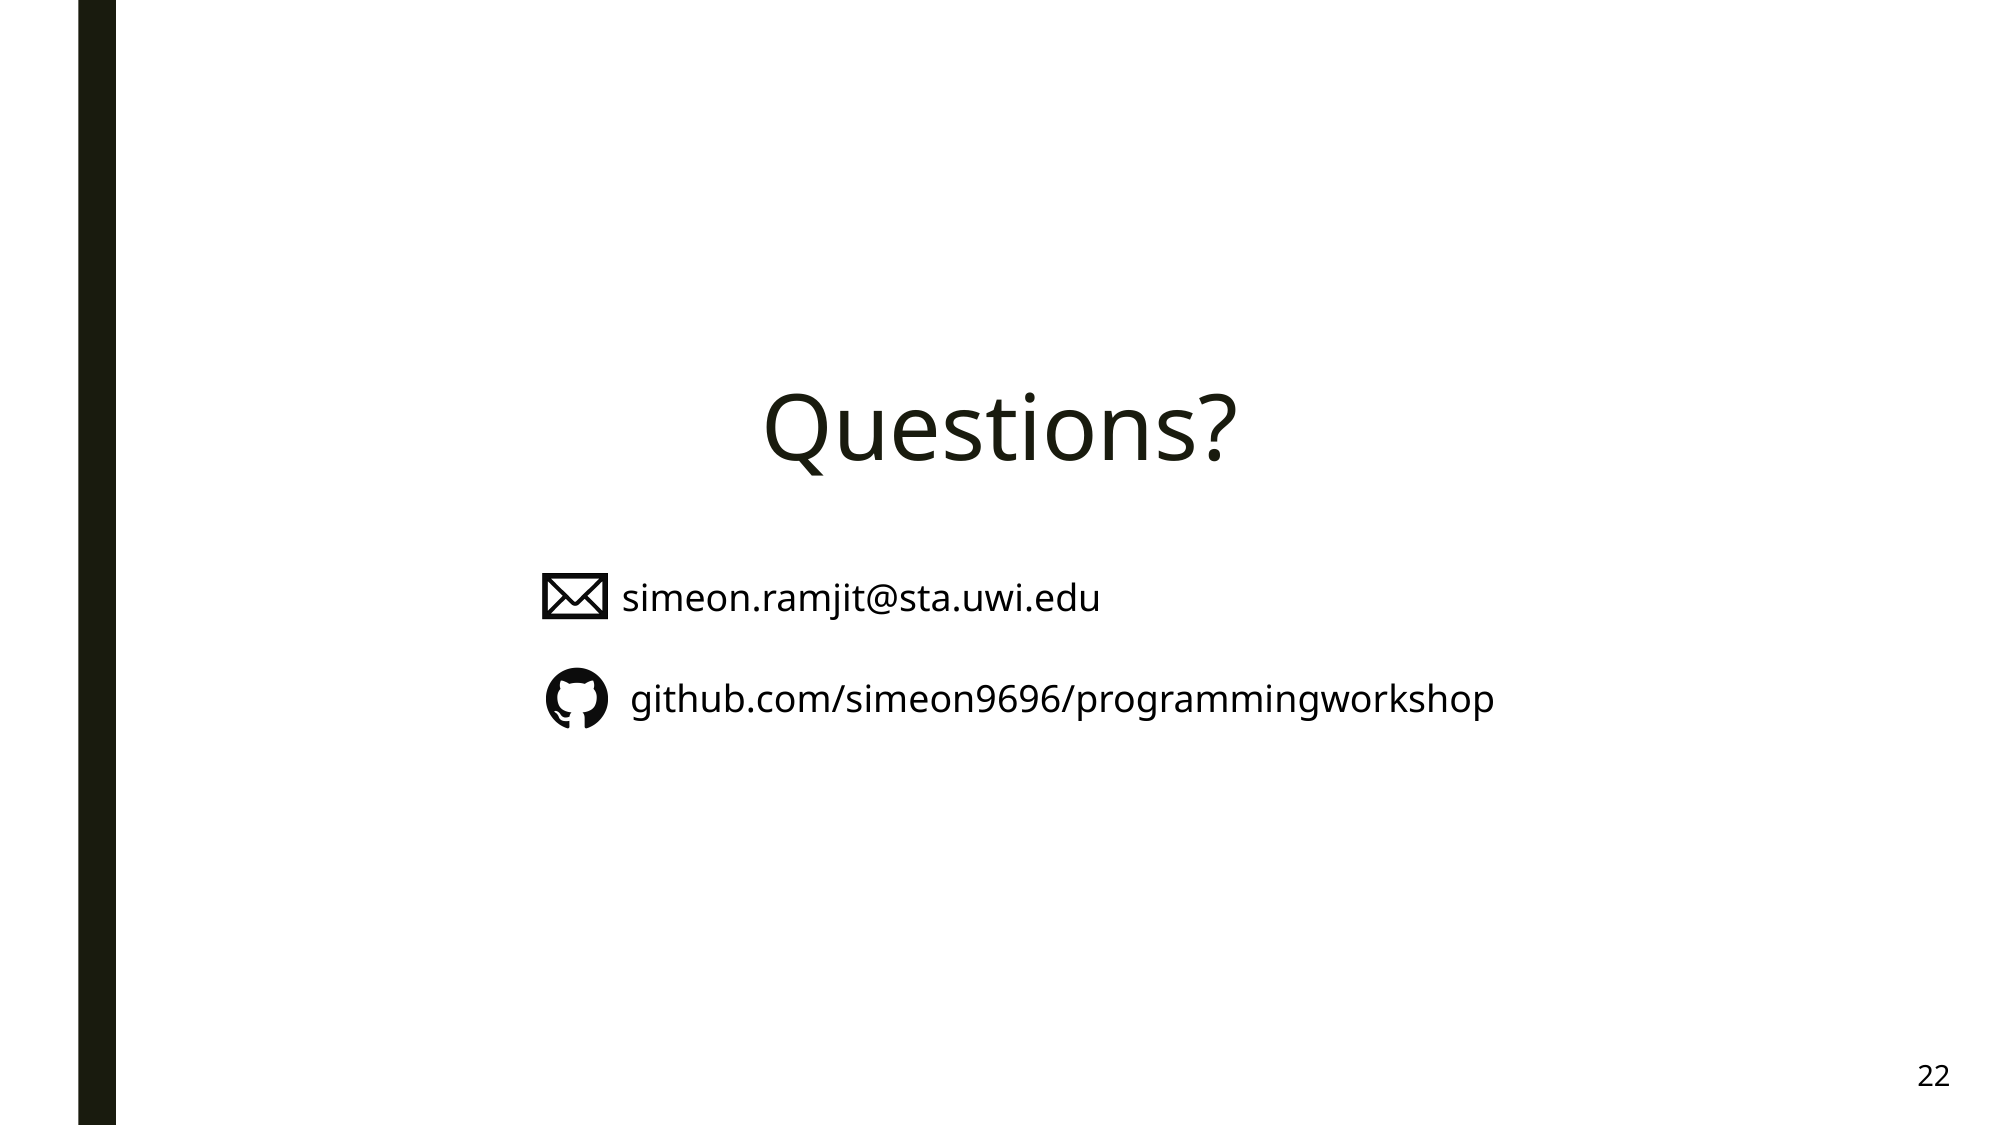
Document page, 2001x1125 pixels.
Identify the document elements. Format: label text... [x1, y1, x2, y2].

title Questions? [212, 374, 1788, 489]
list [536, 557, 614, 635]
slide_number 22 [1703, 1043, 1966, 1110]
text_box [546, 566, 1680, 729]
